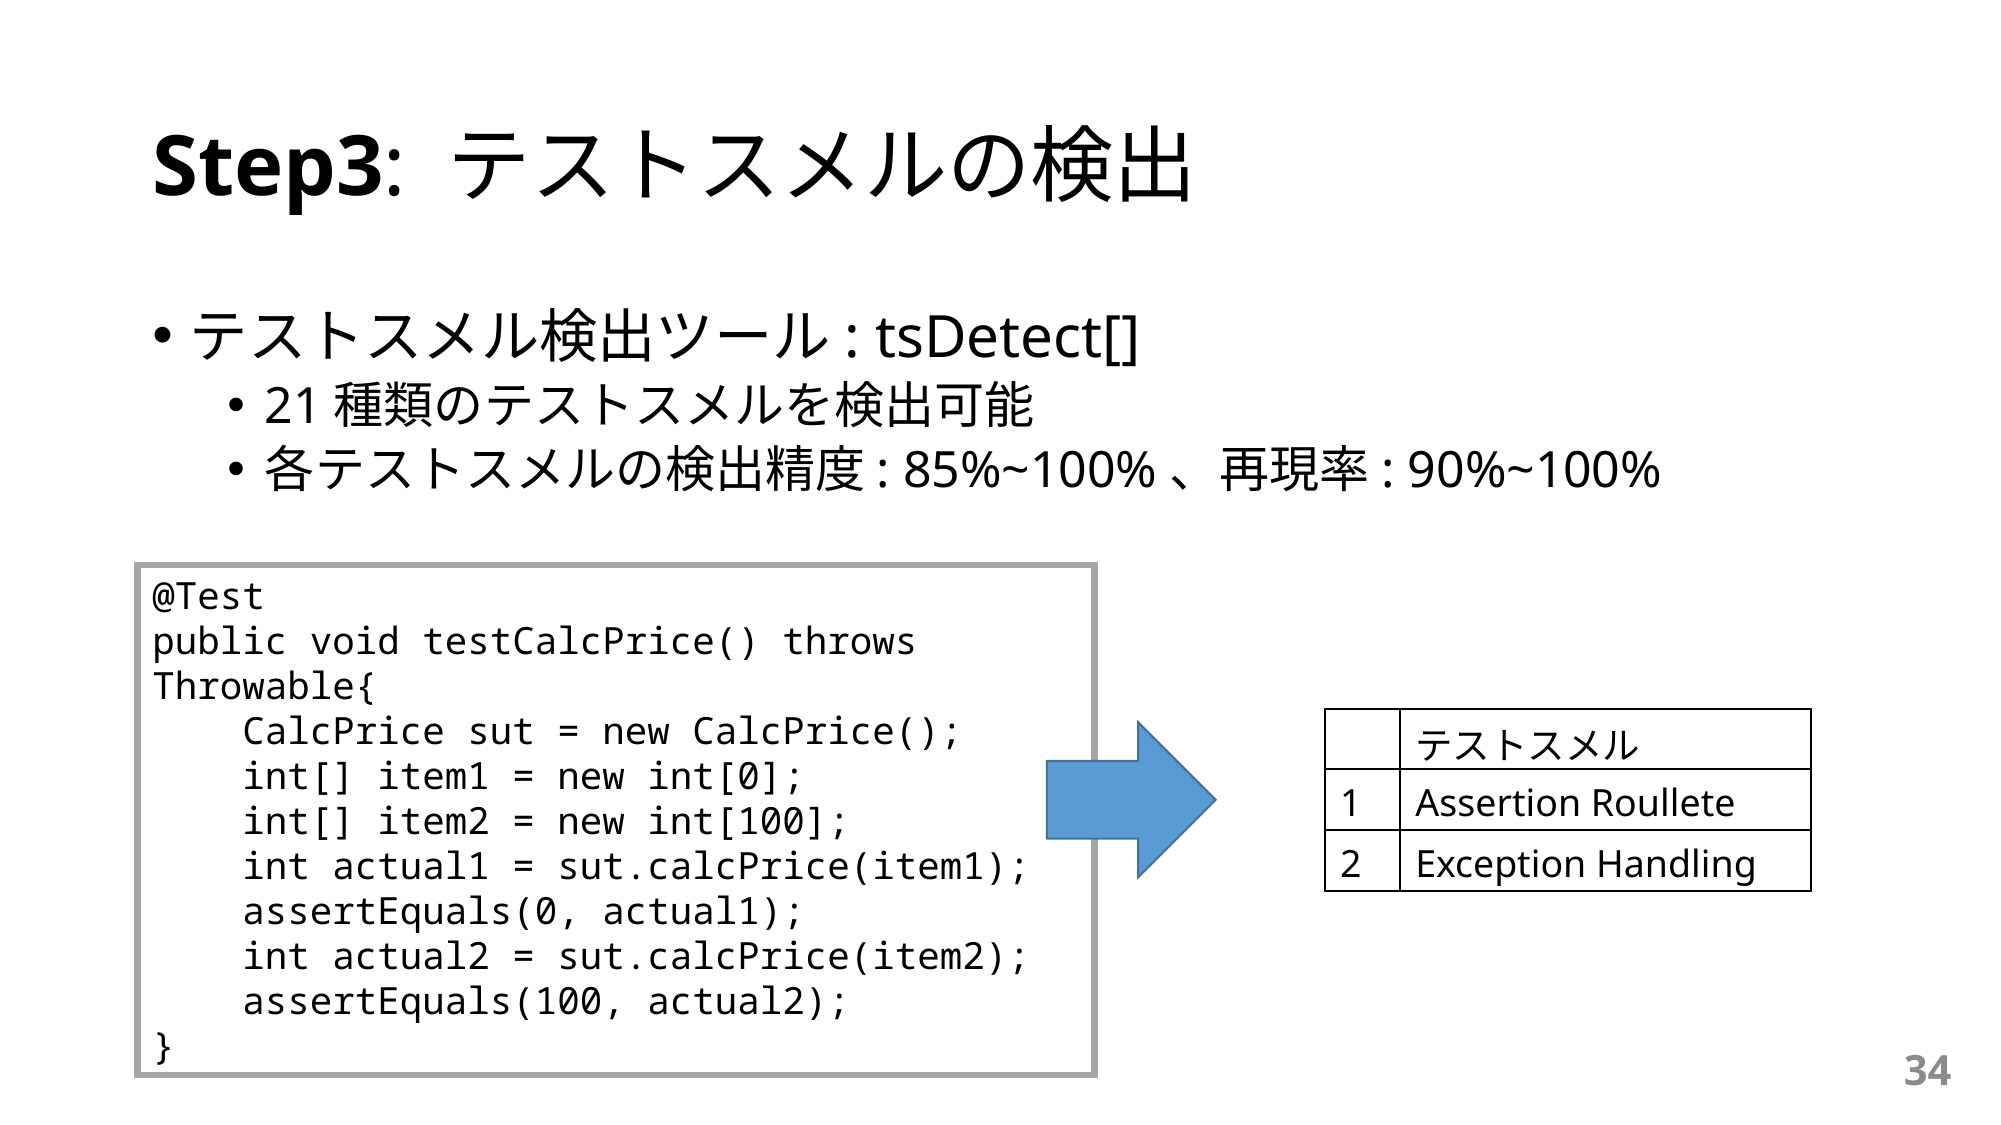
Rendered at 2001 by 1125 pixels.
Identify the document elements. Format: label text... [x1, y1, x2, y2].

slide_number 34 [1516, 1042, 1967, 1103]
table_header [1326, 710, 1399, 768]
list テストスメル検出ツール: tsDetect[] 21種類のテストスメルを検出可能 各テストスメルの検出精度: 85%~100%、再現率: 90%~100% [137, 299, 1863, 1014]
text_box @Test public void testCalcPrice() throws Throwable{ CalcPrice sut = new CalcPrice(); int[] item1 = new int[0]; int[] item2 = new int[100]; int actual1 = sut.calcPrice(item1); assertEquals(0, actual1); int actual2 = sut.calcPrice(item2); assertEquals(100, actual2); } [136, 564, 1096, 1076]
table_cell Assertion Roullete [1401, 770, 1810, 829]
table_cell 1 [1326, 770, 1399, 829]
table_header テストスメル [1401, 710, 1810, 768]
text_box [1045, 719, 1218, 880]
table_cell Exception Handling [1401, 831, 1810, 890]
title Step3: テストスメルの検出 [137, 59, 1863, 278]
table_cell 2 [1326, 831, 1399, 890]
